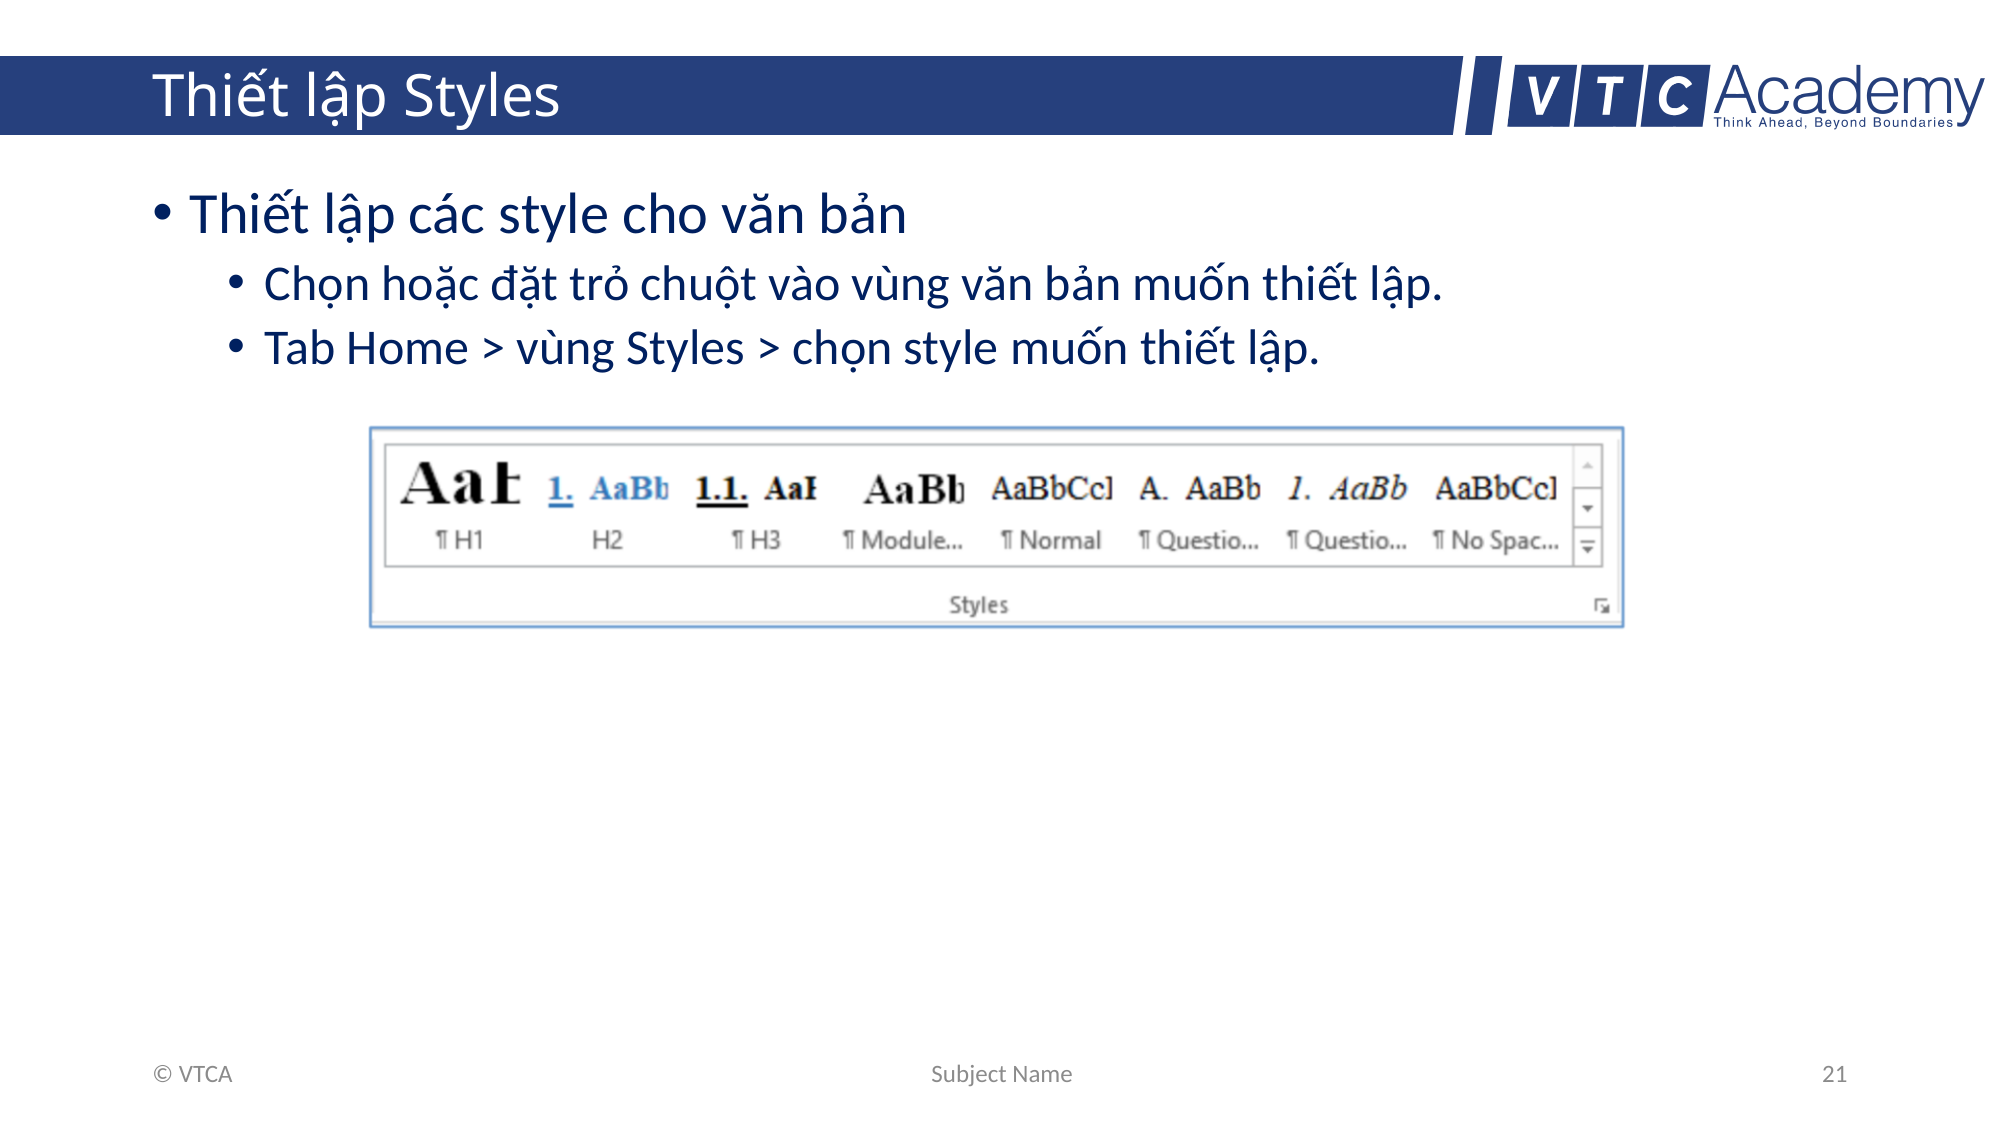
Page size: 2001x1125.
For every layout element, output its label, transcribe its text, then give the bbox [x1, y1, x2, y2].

slide_number © VTCA [137, 1042, 365, 1103]
picture [0, 56, 137, 135]
footer Subject Name [388, 1042, 1617, 1103]
slide_number 21 [1640, 1042, 1863, 1103]
picture [364, 418, 1636, 638]
picture [1863, 50, 2001, 144]
list Thiết lập các style cho văn bản Chọn hoặc đặt trỏ chuột vào vùng văn bản muốn thiết lập. Tab Home > vùng Styles > chọn style muốn thiết lập. [137, 176, 1863, 1018]
title Thiết lập Styles [137, 43, 1863, 152]
